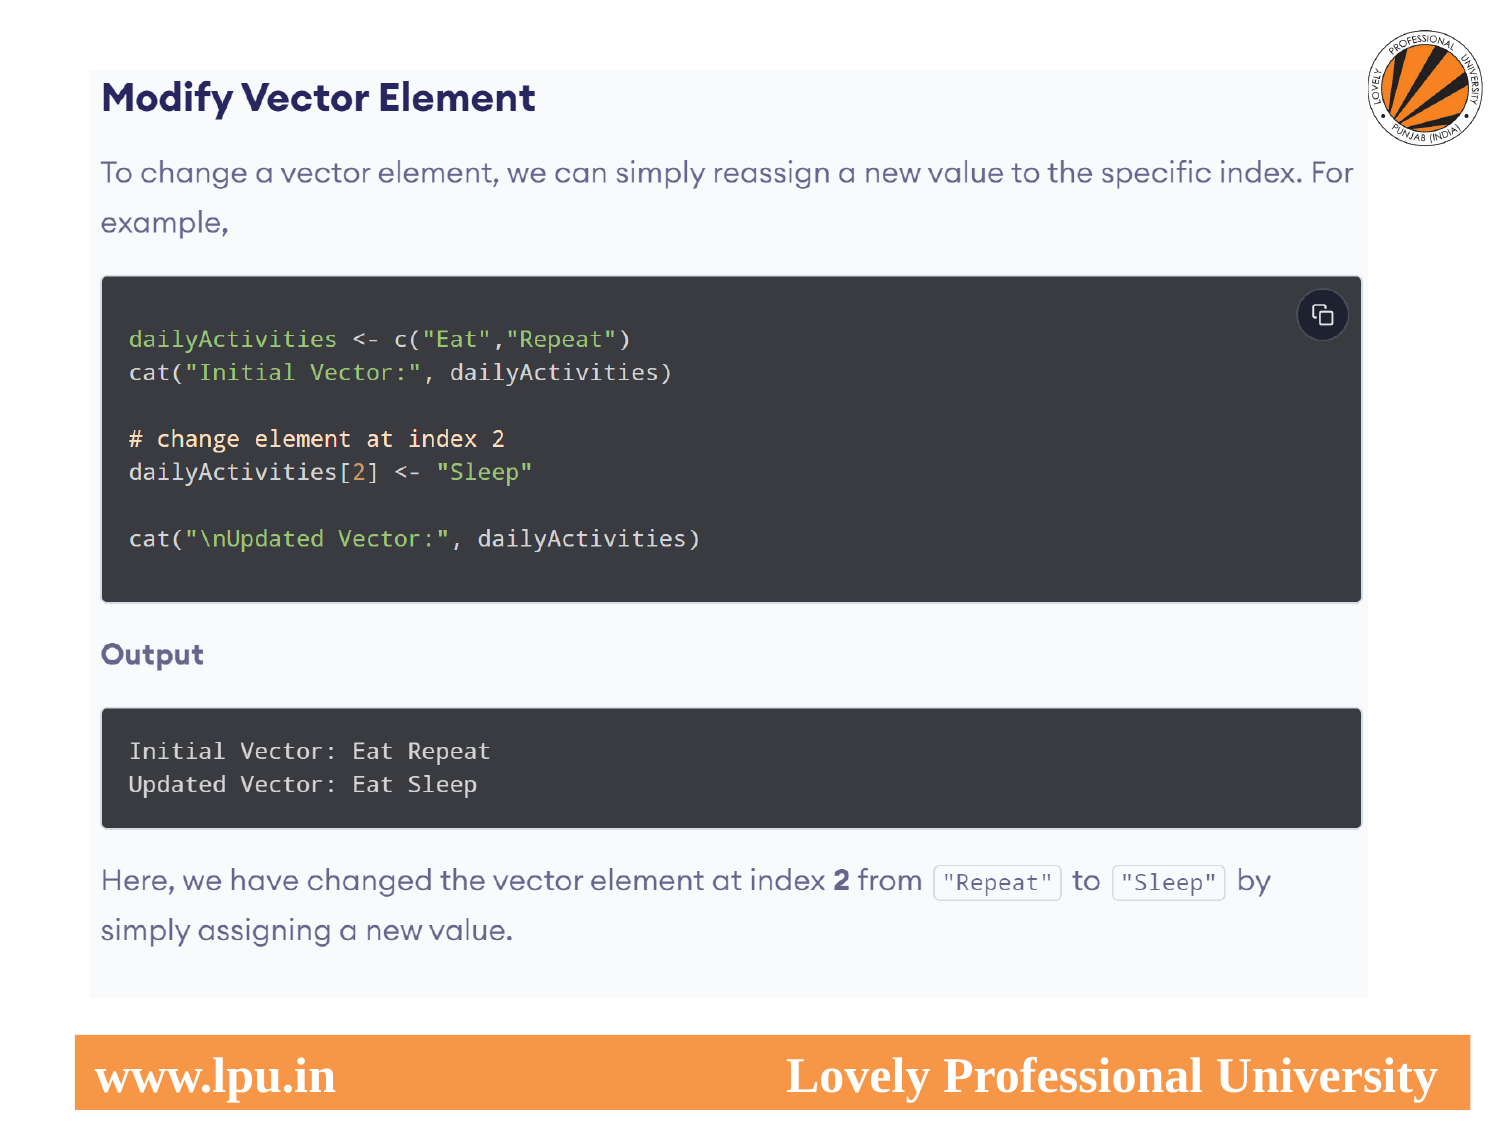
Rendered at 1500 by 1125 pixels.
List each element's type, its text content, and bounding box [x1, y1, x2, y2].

picture [89, 30, 1483, 998]
text_box www.lpu.in Lovely Professional University [74, 1034, 1471, 1110]
